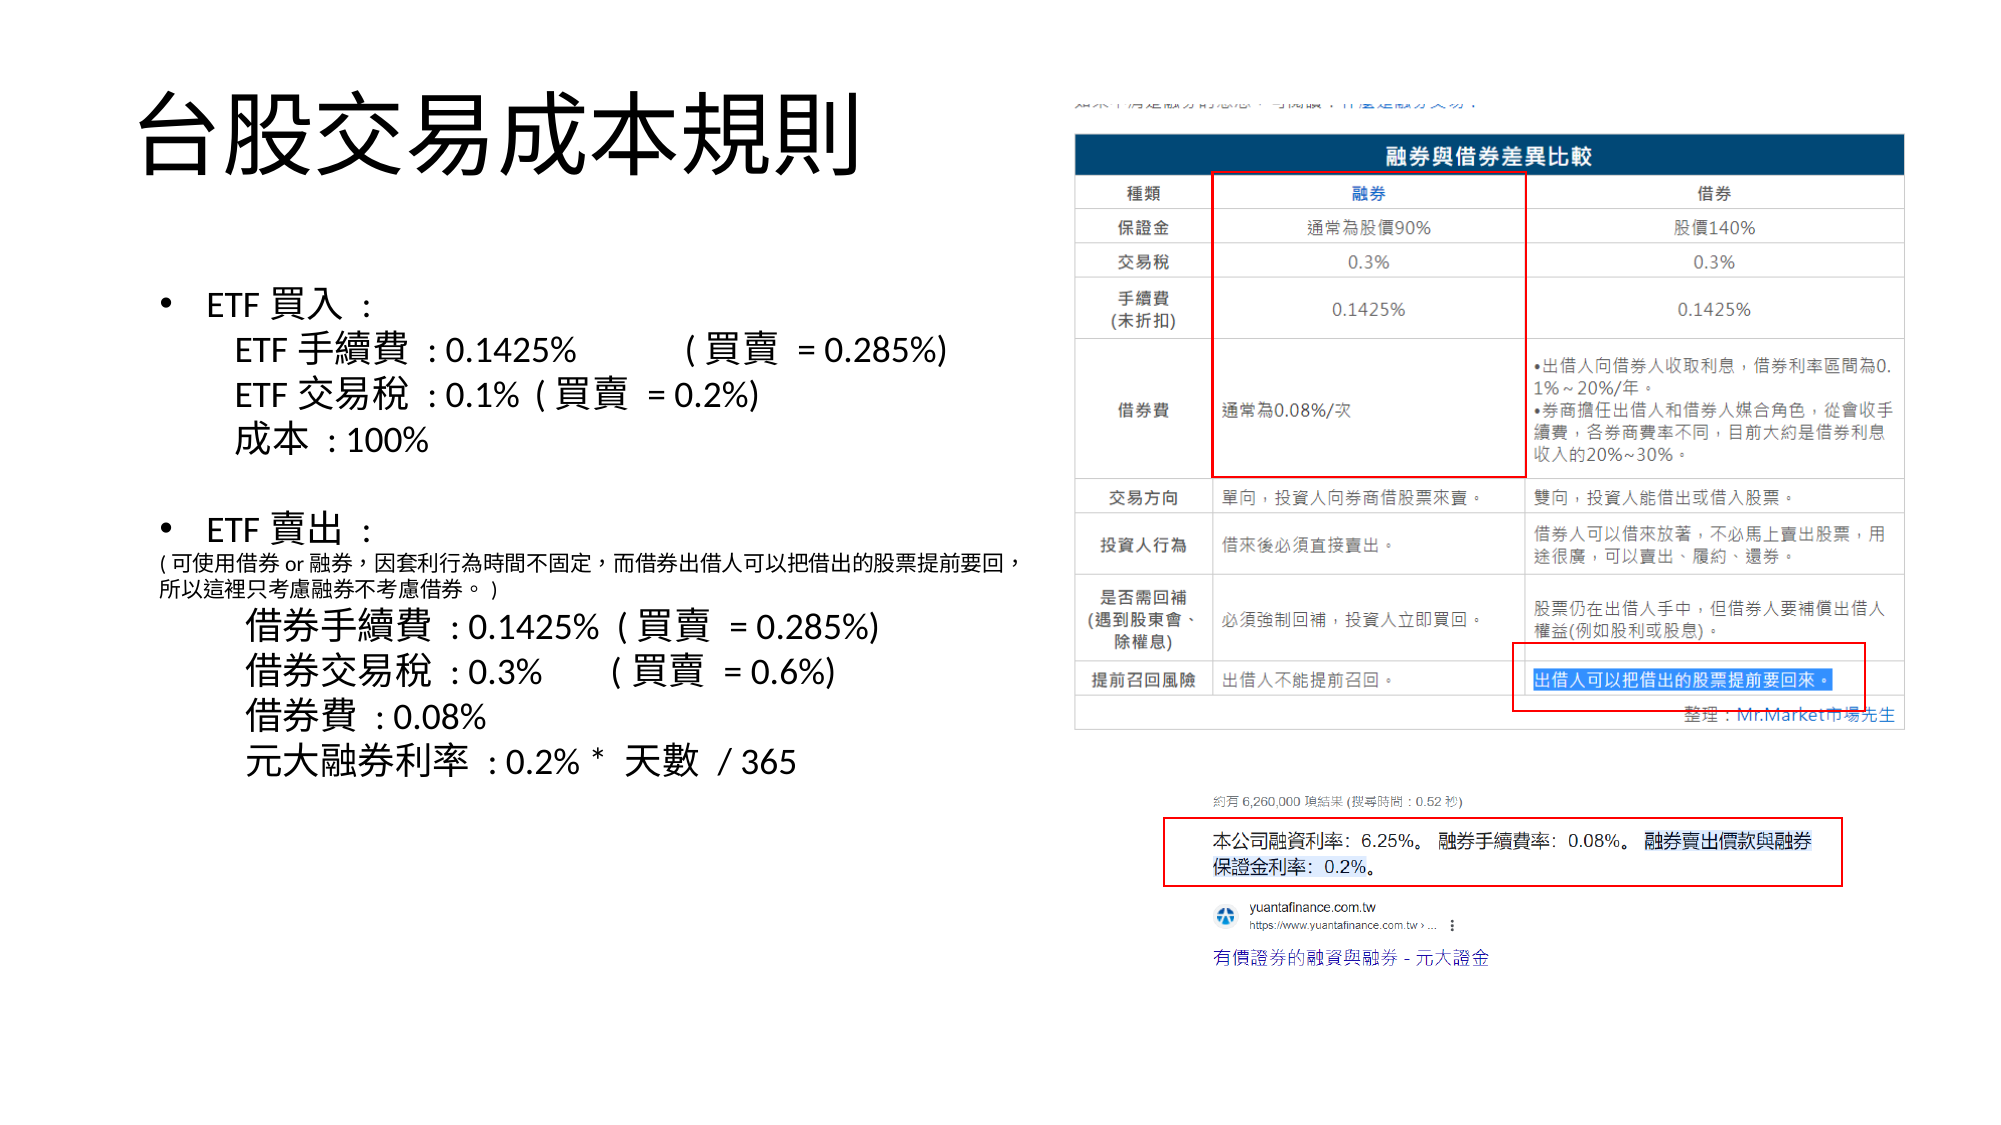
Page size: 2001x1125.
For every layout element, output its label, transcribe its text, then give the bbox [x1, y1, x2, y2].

picture [1028, 104, 1947, 736]
title 台股交易成本規則 [115, 58, 1386, 220]
picture [1031, 796, 1860, 980]
text_box ETF買入 : ETF手續費 : 0.1425% (買賣 = 0.285%) ETF交易稅 : 0.1% (買賣 = 0.2%) 成本 : 100% ETF賣出 : (可使用借券or融券，因套利行為時間不固定，而借券出借人可以把借出的股票提前要回，所以這裡只考慮融券不考慮借券。) 借券手續費 : 0.1425% (買賣 = 0.285%) 借券交易稅 : 0.3% (買賣 = 0.6%) 借券費 : 0.08% 元大融券利率 : 0.2% * 天數 / 365 [144, 272, 1047, 790]
